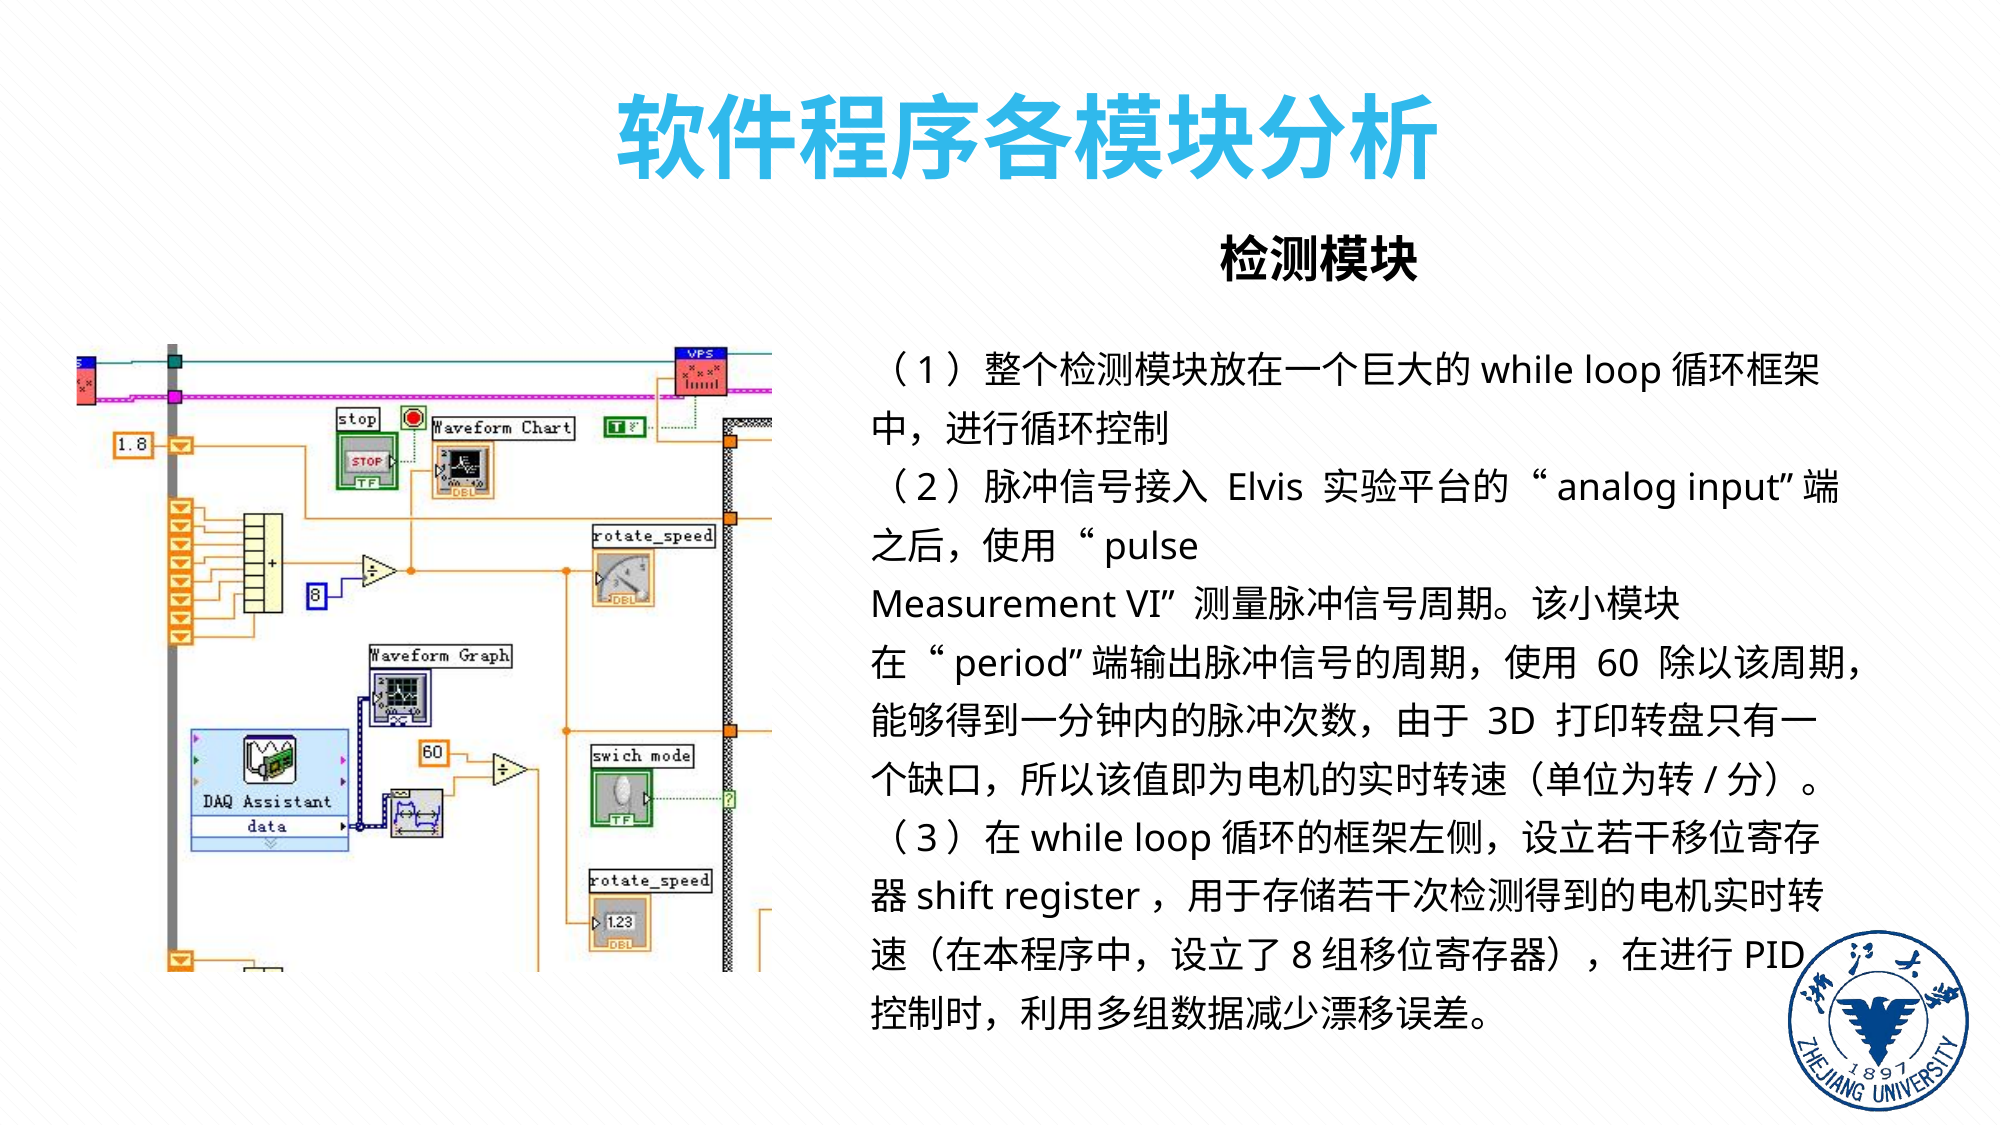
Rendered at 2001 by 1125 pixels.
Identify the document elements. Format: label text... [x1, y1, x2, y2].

picture [76, 344, 772, 972]
text_box 检测模块 [1081, 219, 1559, 295]
picture [1755, 898, 2001, 1125]
text_box 软件程序各模块分析 [353, 72, 1703, 198]
text_box （1）整个检测模块放在一个巨大的while loop循环框架中，进行循环控制 （2）脉冲信号接入 Elvis 实验平台的“analog input”端之后，使用“pulse Measurement VI” 测量脉冲信号周期。该小模块在“period”端输出脉冲信号的周期，使用 60 除以该周期，能够得到一分钟内的脉冲次数，由于 3D 打印转盘只有一个缺口，所以该值即为电机的实时转速（单位为转/分）。 （3）在while loop循环的框架左侧，设立若干移位寄存器shift register，用于存储若干次检测得到的电机实时转速（在本程序中，设立了8组移位寄存器），在进行PID控制时，利用多组数据减少漂移误差。 [855, 325, 1863, 1101]
